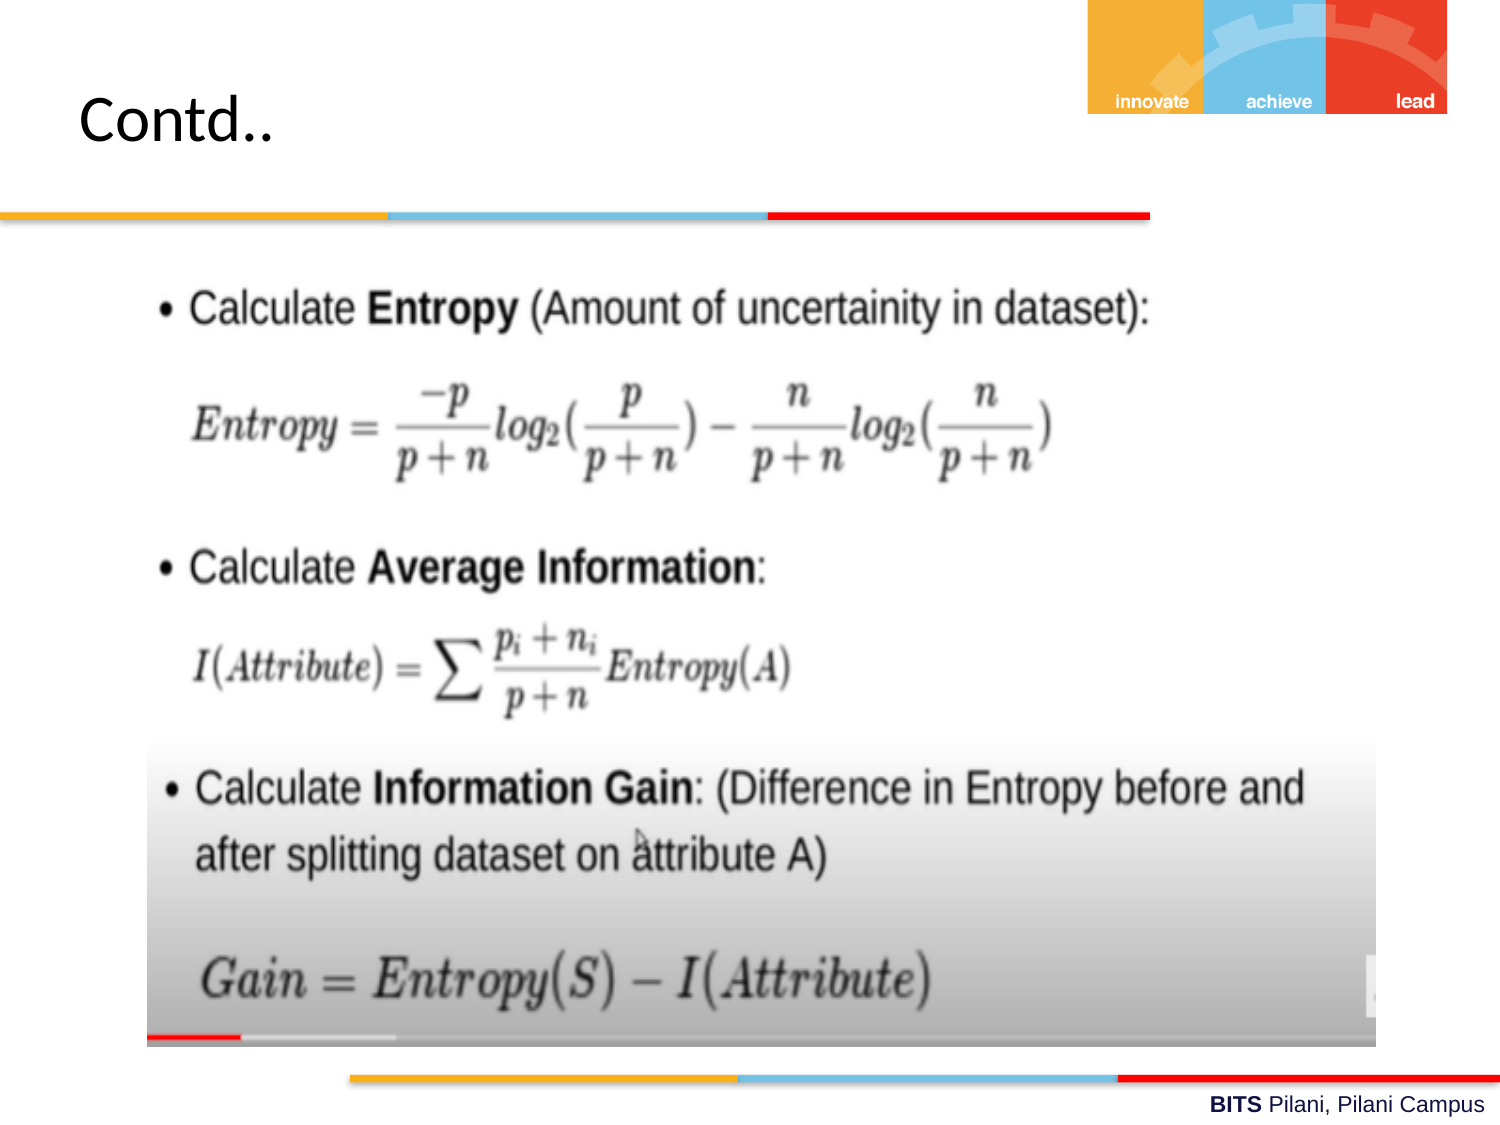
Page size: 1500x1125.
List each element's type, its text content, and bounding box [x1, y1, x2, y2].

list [147, 255, 1377, 1047]
title Contd.. [64, 45, 1069, 185]
picture [1087, 0, 1448, 114]
